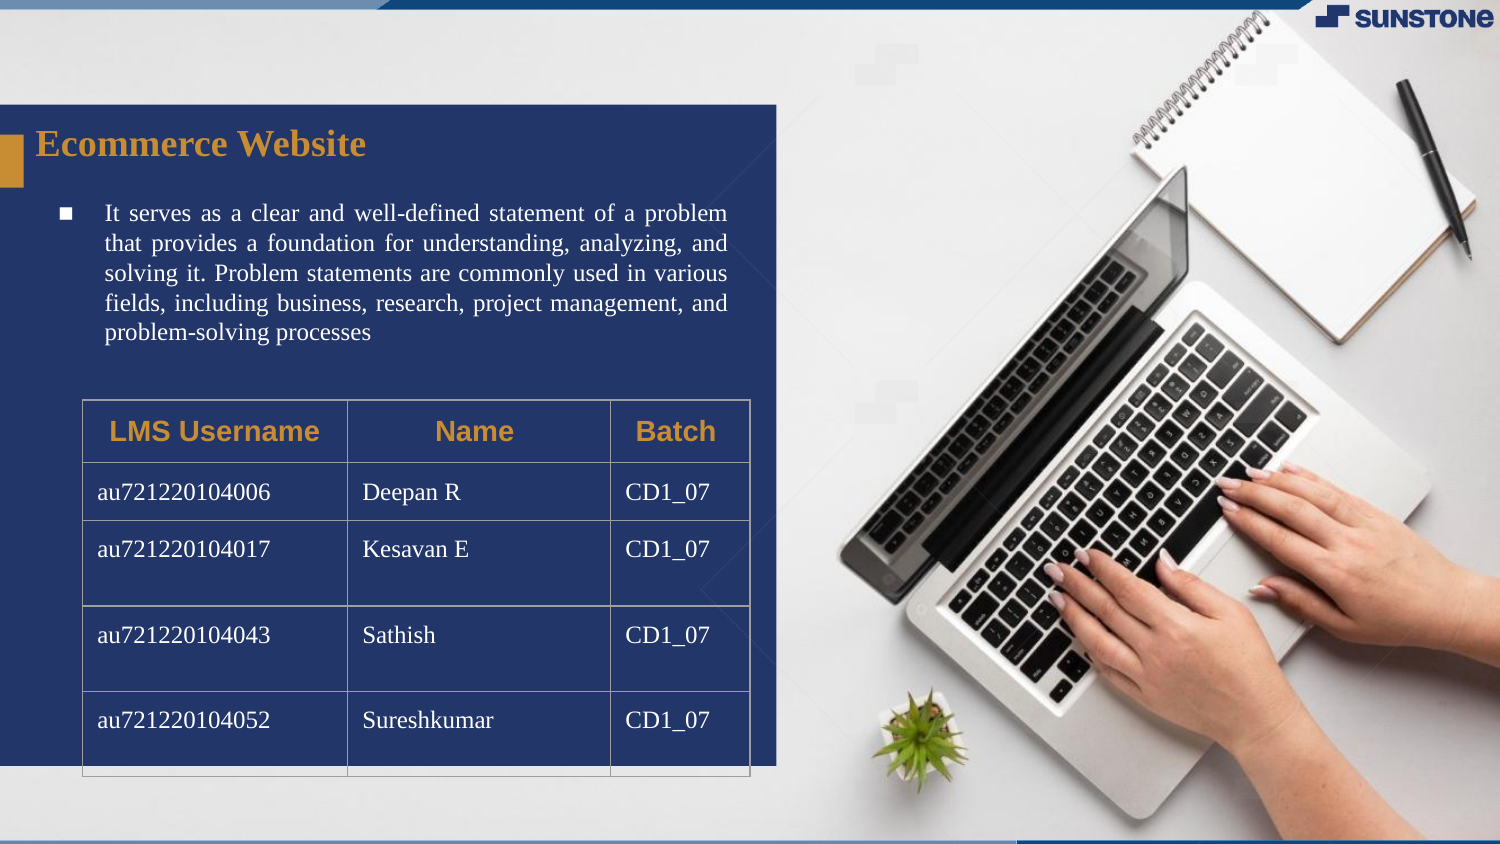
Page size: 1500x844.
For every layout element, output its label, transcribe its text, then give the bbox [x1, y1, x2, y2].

table_cell CD1_07 [611, 463, 694, 520]
table_cell Sureshkumar [348, 692, 610, 776]
table_cell CD1_07 [611, 692, 694, 776]
table_header LMS Username [83, 401, 347, 462]
table_cell au721220104006 [83, 463, 347, 520]
table_cell Kesavan E [348, 521, 610, 605]
list It serves as a clear and well-defined statement of a problem that provides a foundation for understanding, analyzing, and solving it. Problem statements are commonly used in various fields, including business, research, project management, and problem-solving processes [42, 158, 694, 353]
table_cell CD1_07 [611, 607, 694, 691]
title Ecommerce Website [20, 112, 582, 169]
picture [0, 0, 1500, 844]
table_cell au721220104043 [83, 607, 347, 691]
table_cell Deepan R [348, 463, 610, 520]
table_cell CD1_07 [611, 521, 694, 605]
table_header Name [348, 401, 610, 462]
table_cell au721220104017 [83, 521, 347, 605]
table_cell au721220104052 [83, 692, 347, 776]
table_header Batch [611, 401, 694, 462]
table_cell Sathish [348, 607, 610, 691]
